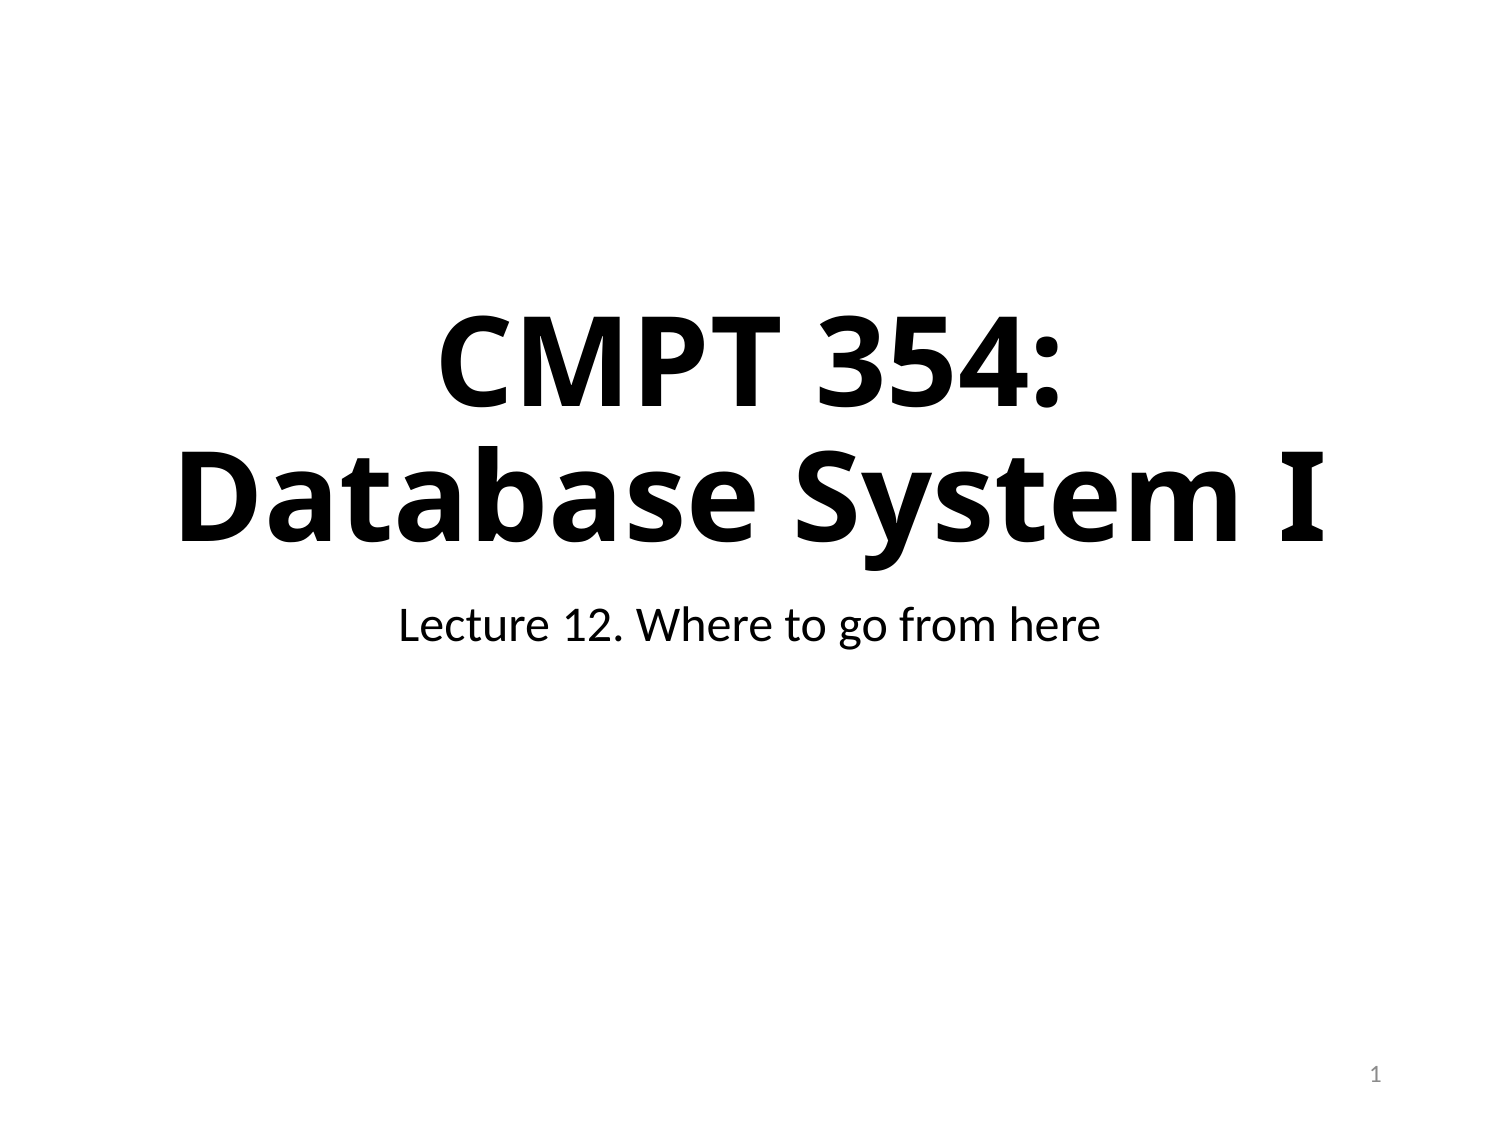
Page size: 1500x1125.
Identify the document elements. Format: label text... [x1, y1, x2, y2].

subtitle Lecture 12. Where to go from here [187, 590, 1313, 863]
title CMPT 354: Database System I [112, 184, 1388, 576]
slide_number 1 [1059, 1042, 1397, 1103]
